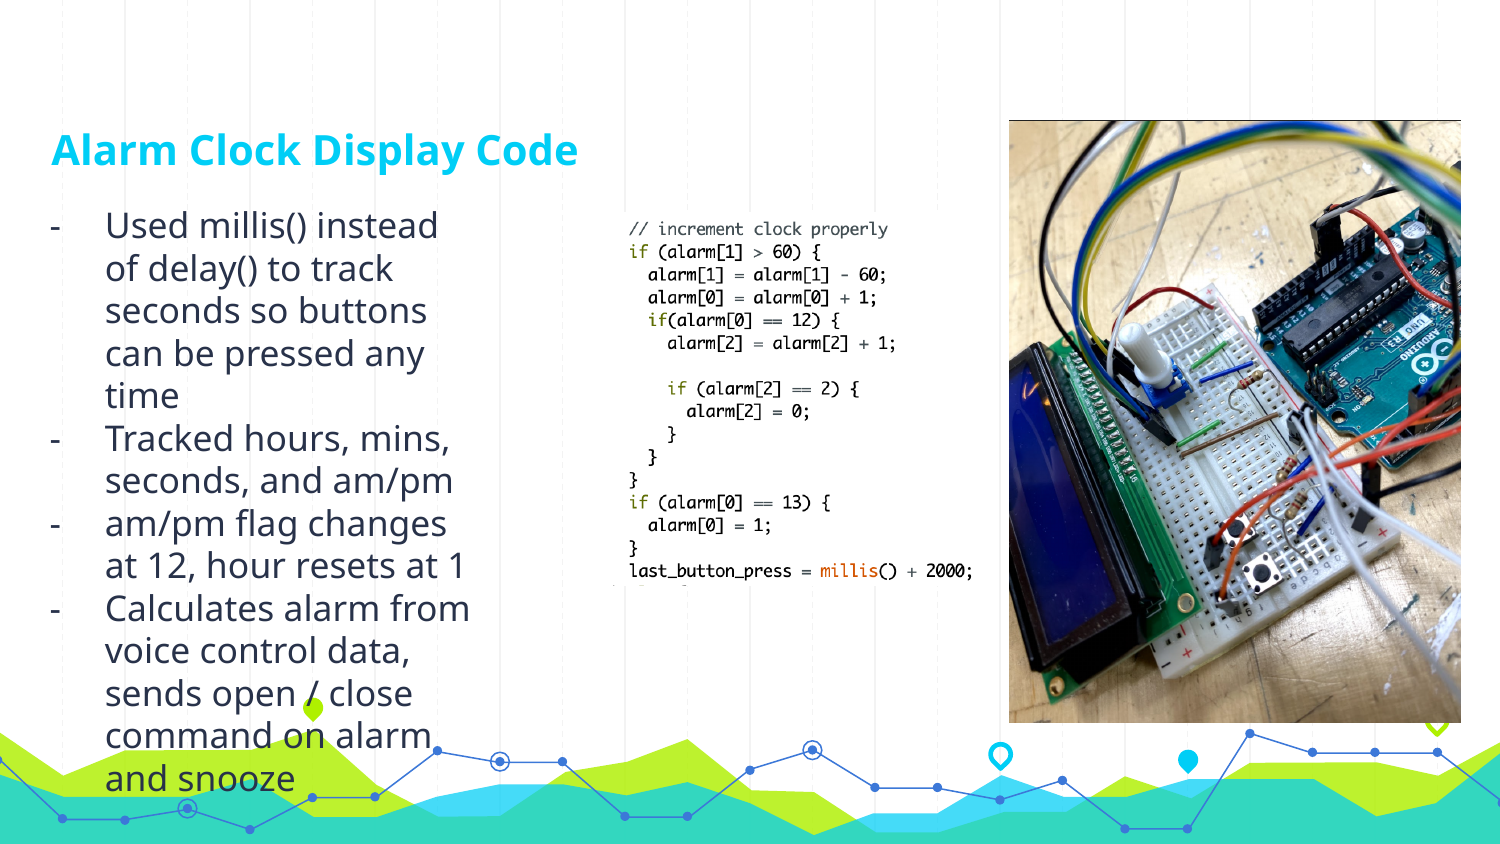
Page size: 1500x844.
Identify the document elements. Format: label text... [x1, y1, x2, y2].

picture [612, 212, 982, 586]
title Alarm Clock Display Code [0, 70, 890, 189]
list Used millis() instead of delay() to track seconds so buttons can be pressed any time Tracked hours, mins, seconds, and am/pm am/pm flag changes at 12, hour resets at 1 Calculates alarm from voice control data, sends open / close command on alarm and snooze [14, 188, 497, 504]
picture [1008, 120, 1461, 724]
